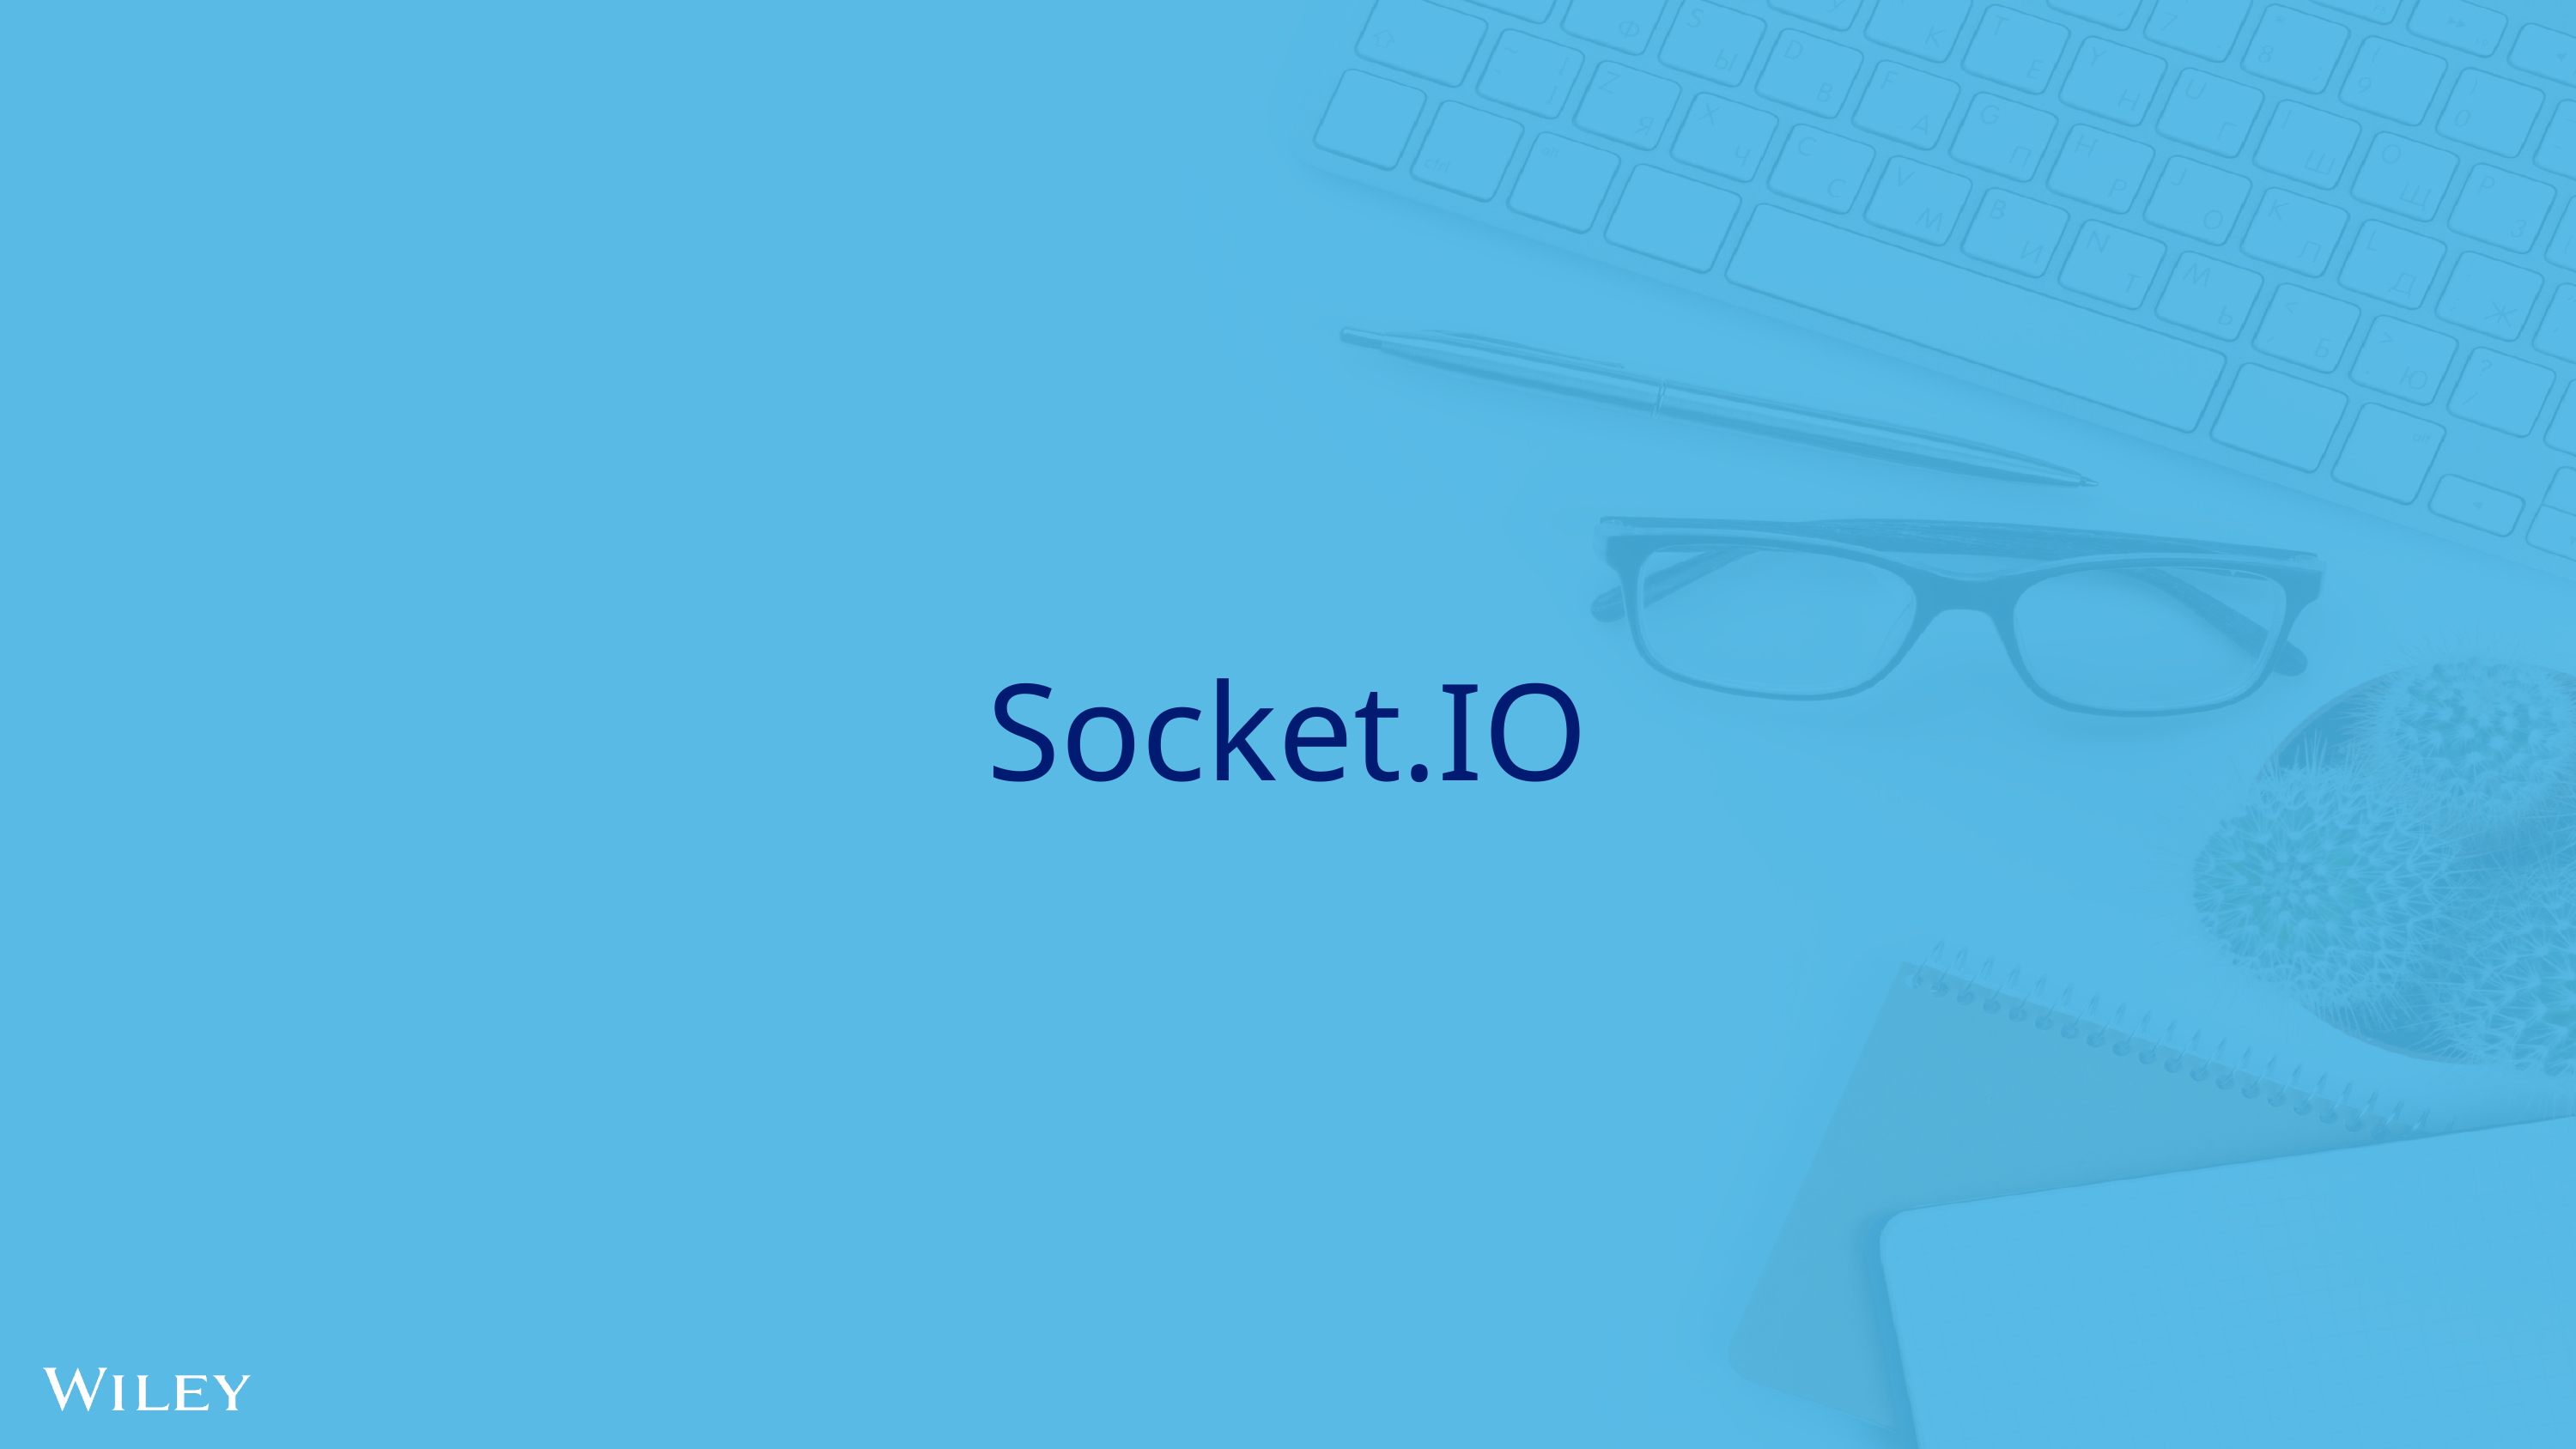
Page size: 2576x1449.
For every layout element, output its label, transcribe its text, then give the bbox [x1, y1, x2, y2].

text_box Socket.IO [376, 633, 2200, 808]
picture [0, 0, 2576, 1449]
